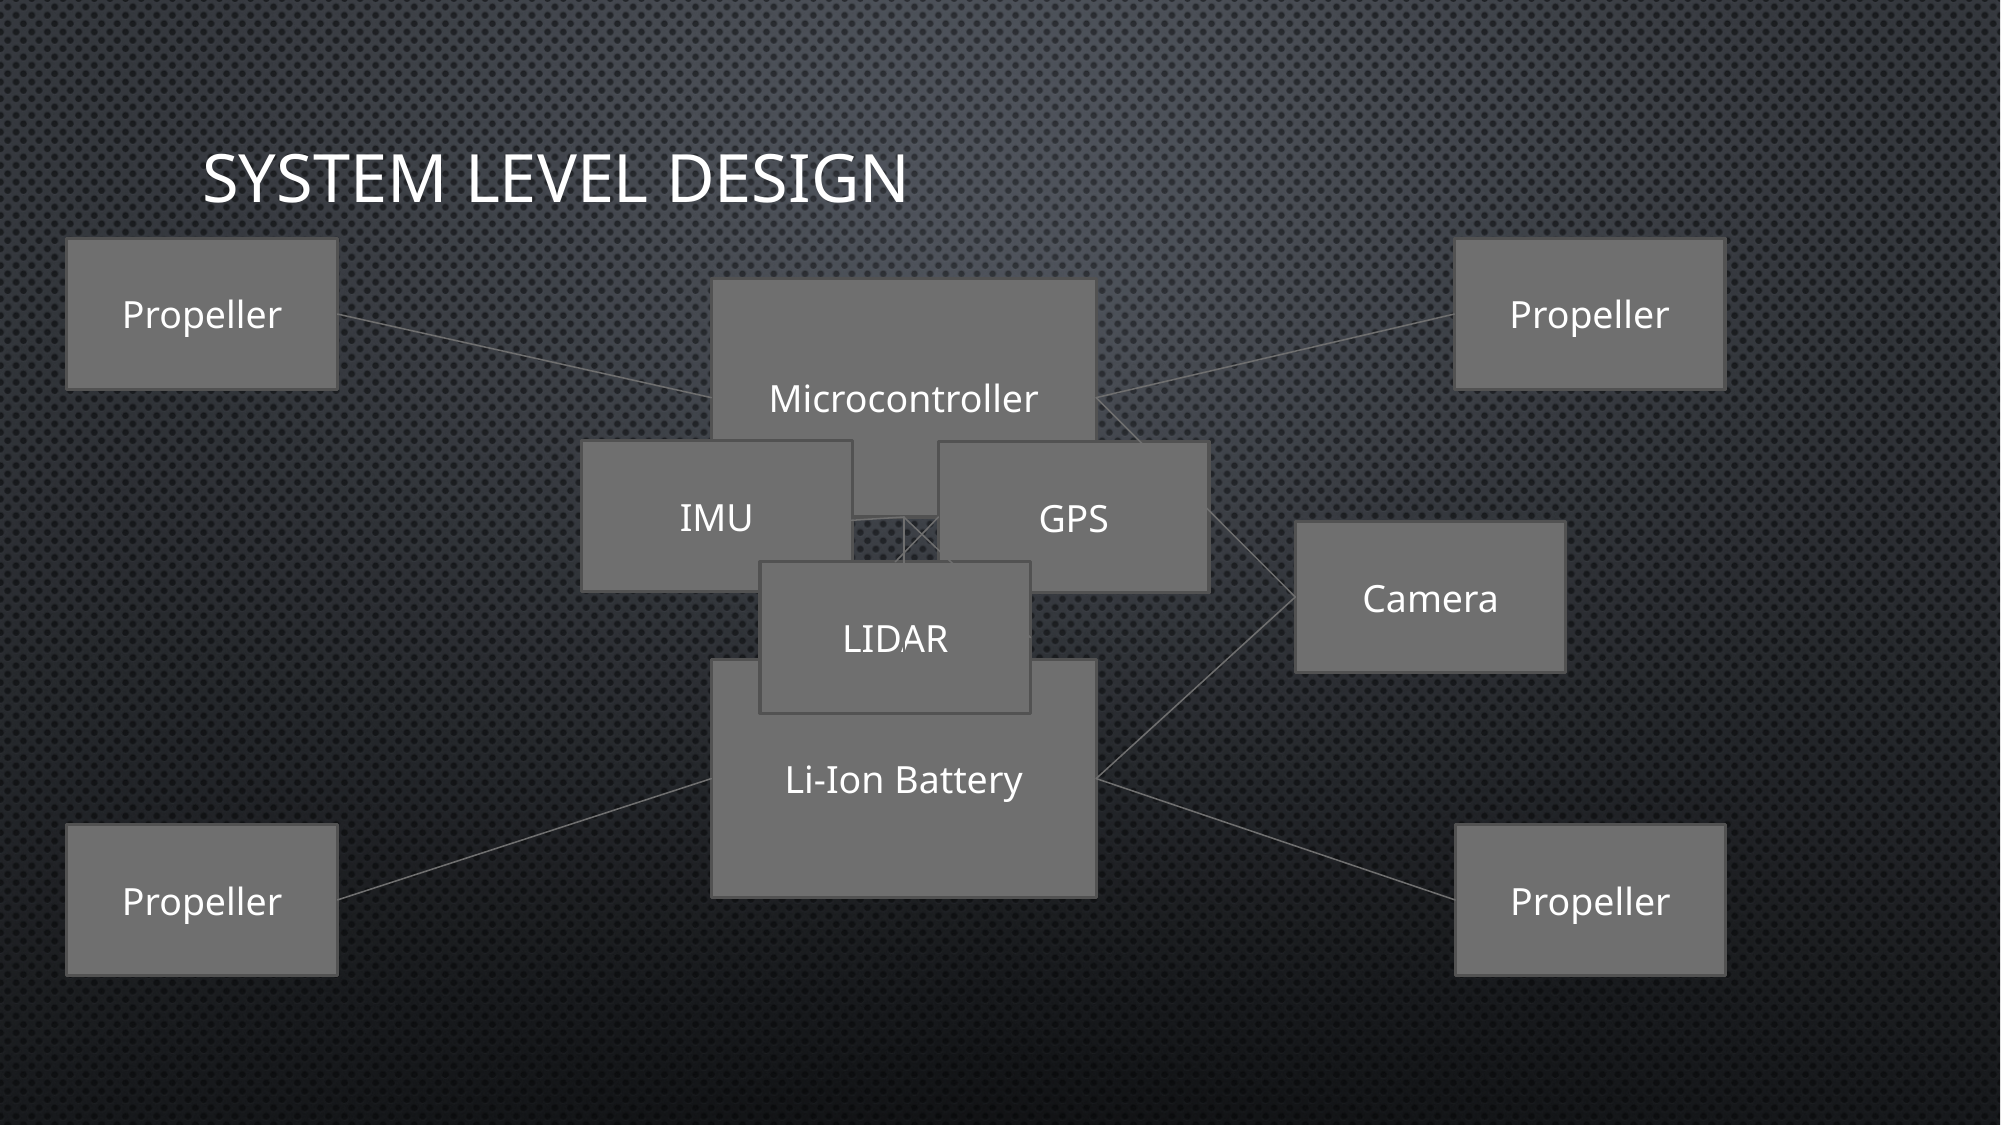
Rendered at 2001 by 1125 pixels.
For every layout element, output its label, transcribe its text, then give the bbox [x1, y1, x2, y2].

text_box Propeller [65, 237, 339, 391]
text_box Propeller [1453, 237, 1727, 391]
text_box GPS [937, 440, 1095, 594]
text_box Camera [1296, 520, 1567, 674]
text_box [337, 778, 712, 901]
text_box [1095, 778, 1456, 901]
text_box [1095, 313, 1455, 398]
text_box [1095, 397, 1296, 596]
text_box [903, 516, 1031, 638]
text_box Propeller [1454, 823, 1727, 977]
title System Level Design [187, 99, 1813, 253]
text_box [1095, 596, 1296, 779]
text_box Propeller [65, 823, 339, 977]
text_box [337, 313, 712, 398]
text_box Microcontroller [710, 277, 1098, 516]
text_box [834, 516, 904, 522]
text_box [895, 516, 939, 563]
text_box LIDAR [758, 560, 1032, 715]
text_box Li-Ion Battery [710, 658, 1095, 899]
text_box IMU [580, 439, 854, 593]
